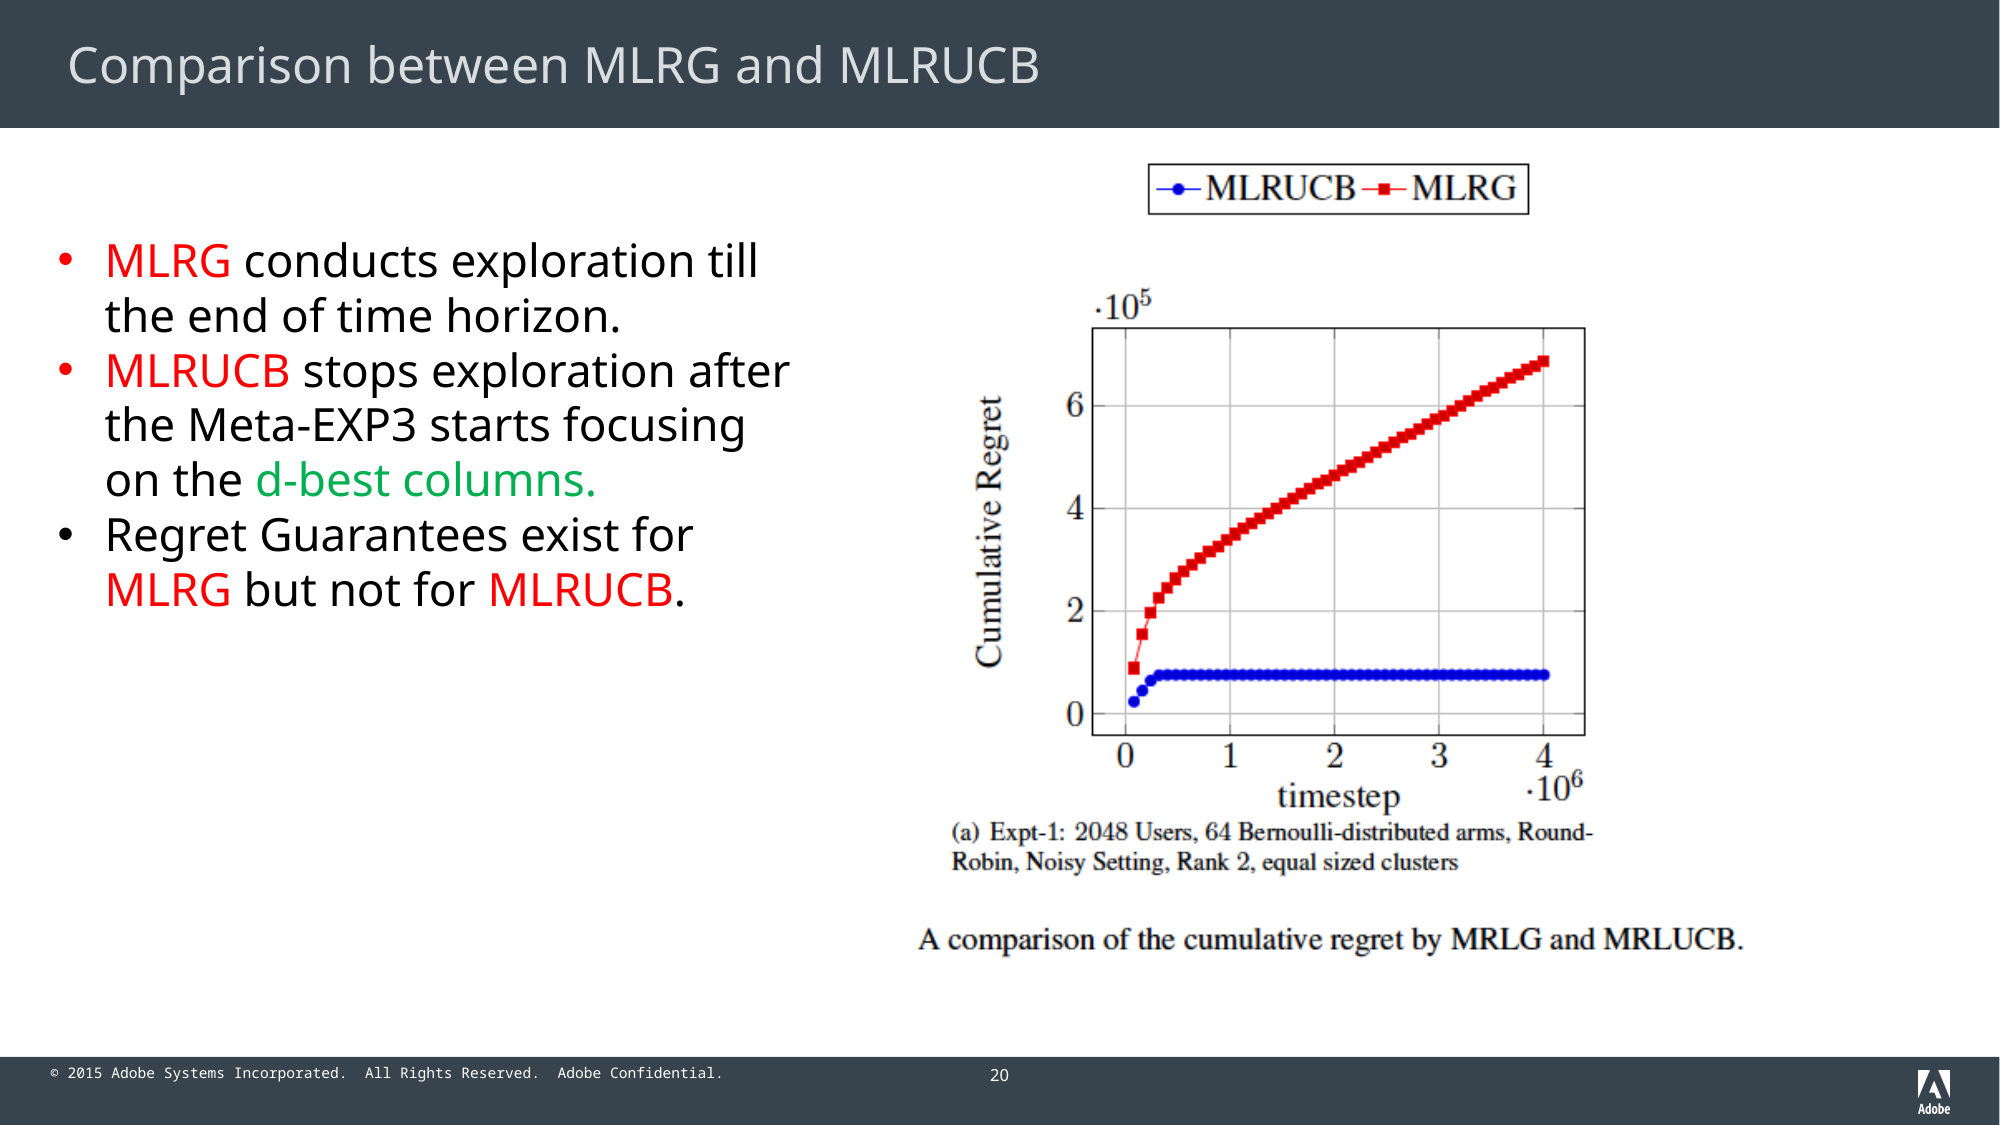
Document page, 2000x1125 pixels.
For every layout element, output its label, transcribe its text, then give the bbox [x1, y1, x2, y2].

slide_number 20 [916, 1062, 1083, 1091]
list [907, 144, 1760, 963]
picture [1918, 1070, 1950, 1114]
text_box MLRG conducts exploration till the end of time horizon. MLRUCB stops exploration after the Meta-EXP3 starts focusing on the d-best columns. Regret Guarantees exist for MLRG but not for MLRUCB. [42, 223, 829, 624]
title Comparison between MLRG and MLRUCB [49, 30, 1950, 98]
